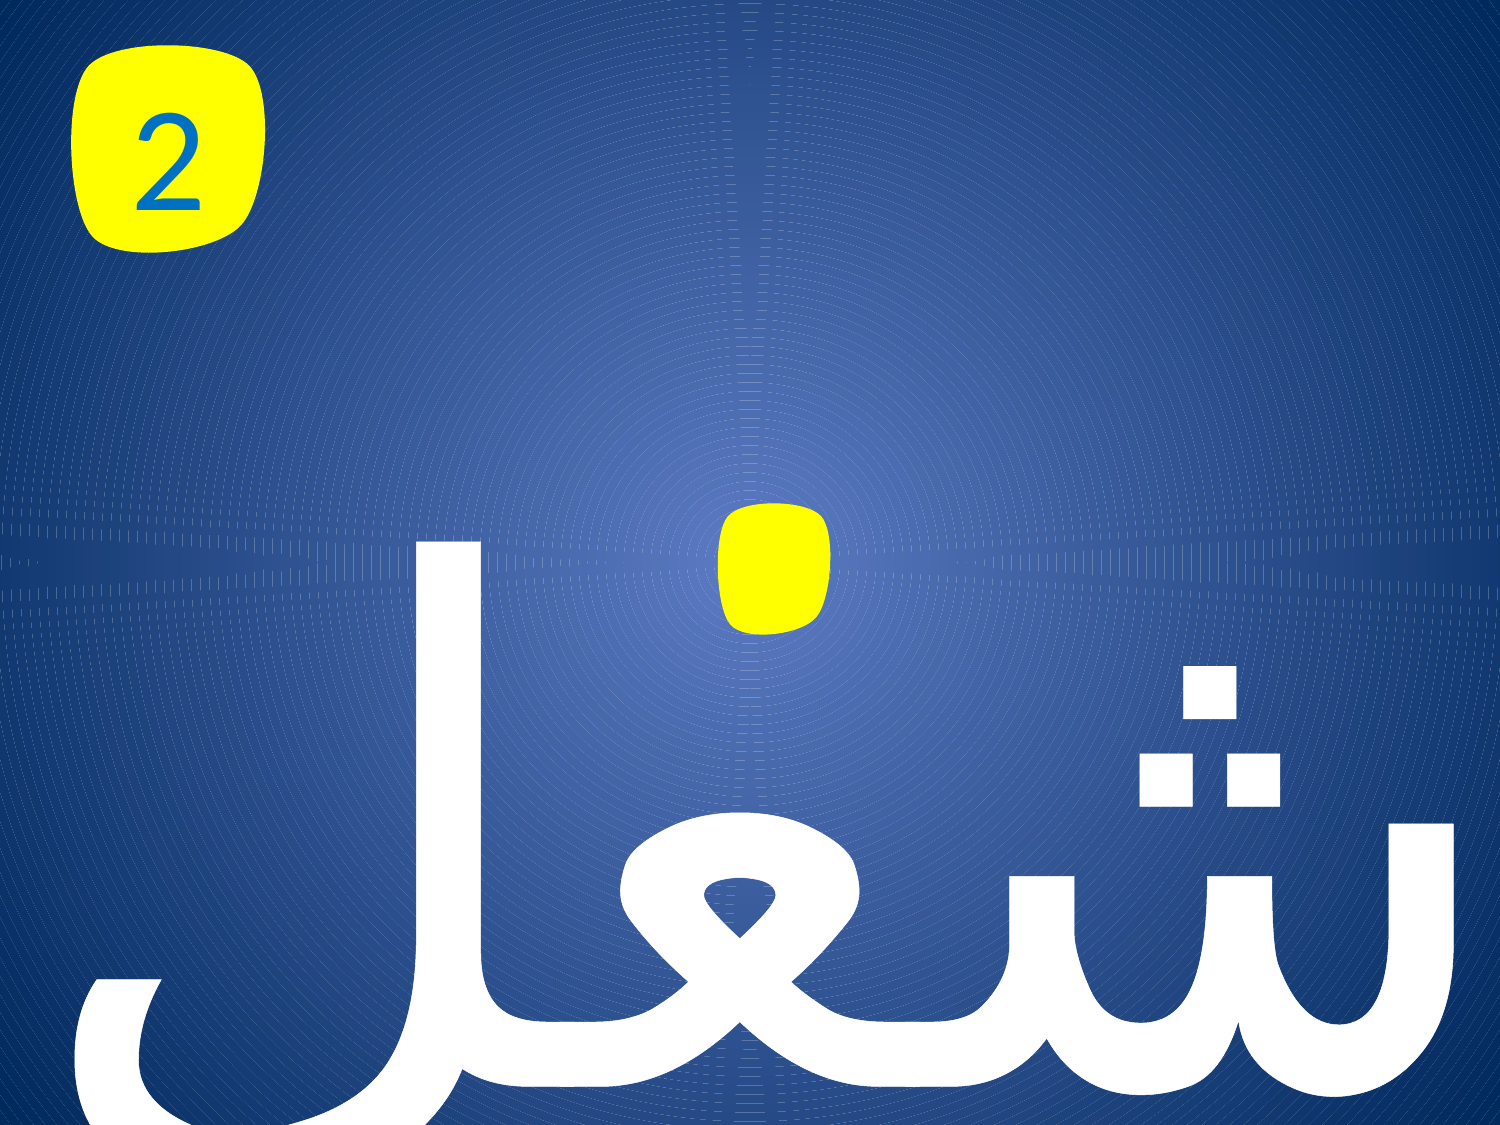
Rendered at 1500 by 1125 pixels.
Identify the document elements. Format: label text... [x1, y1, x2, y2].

text_box شعل [0, 362, 1500, 1125]
text_box 2 [69, 43, 268, 255]
